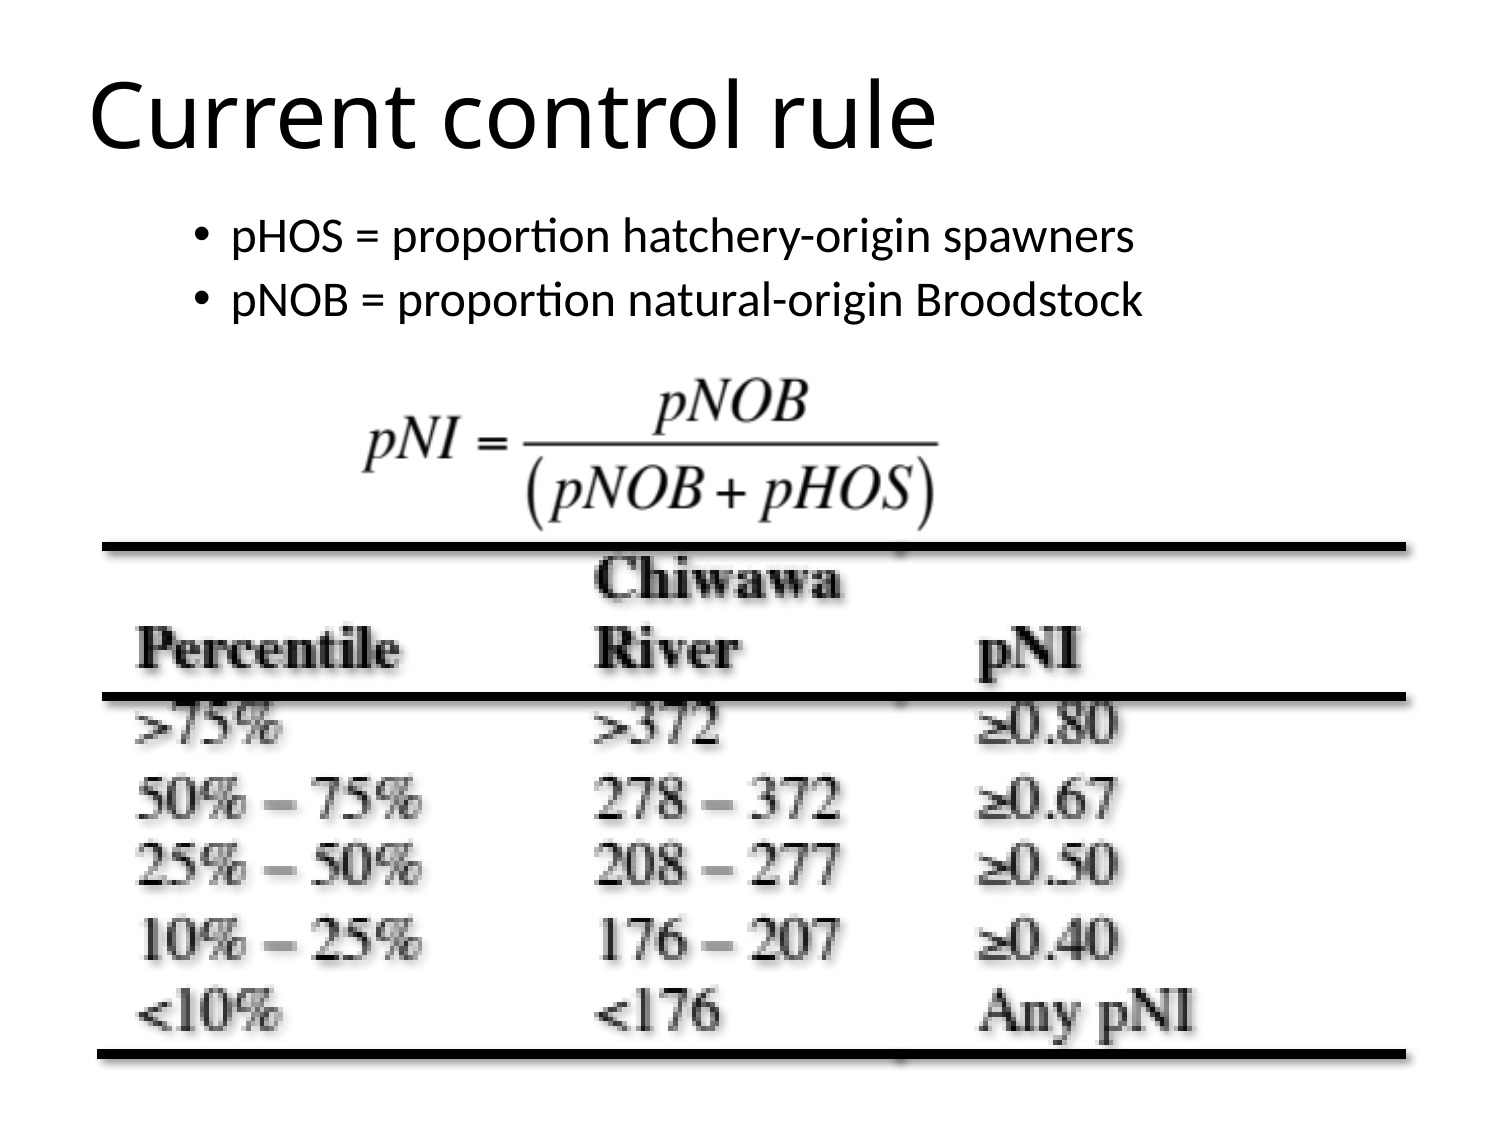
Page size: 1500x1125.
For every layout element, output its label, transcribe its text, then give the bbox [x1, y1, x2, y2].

picture [351, 357, 948, 538]
title Current control rule [72, 10, 1366, 228]
picture [50, 542, 1450, 1068]
list pHOS = proportion hatchery-origin spawners pNOB = proportion natural-origin Broodstock [103, 201, 1397, 358]
